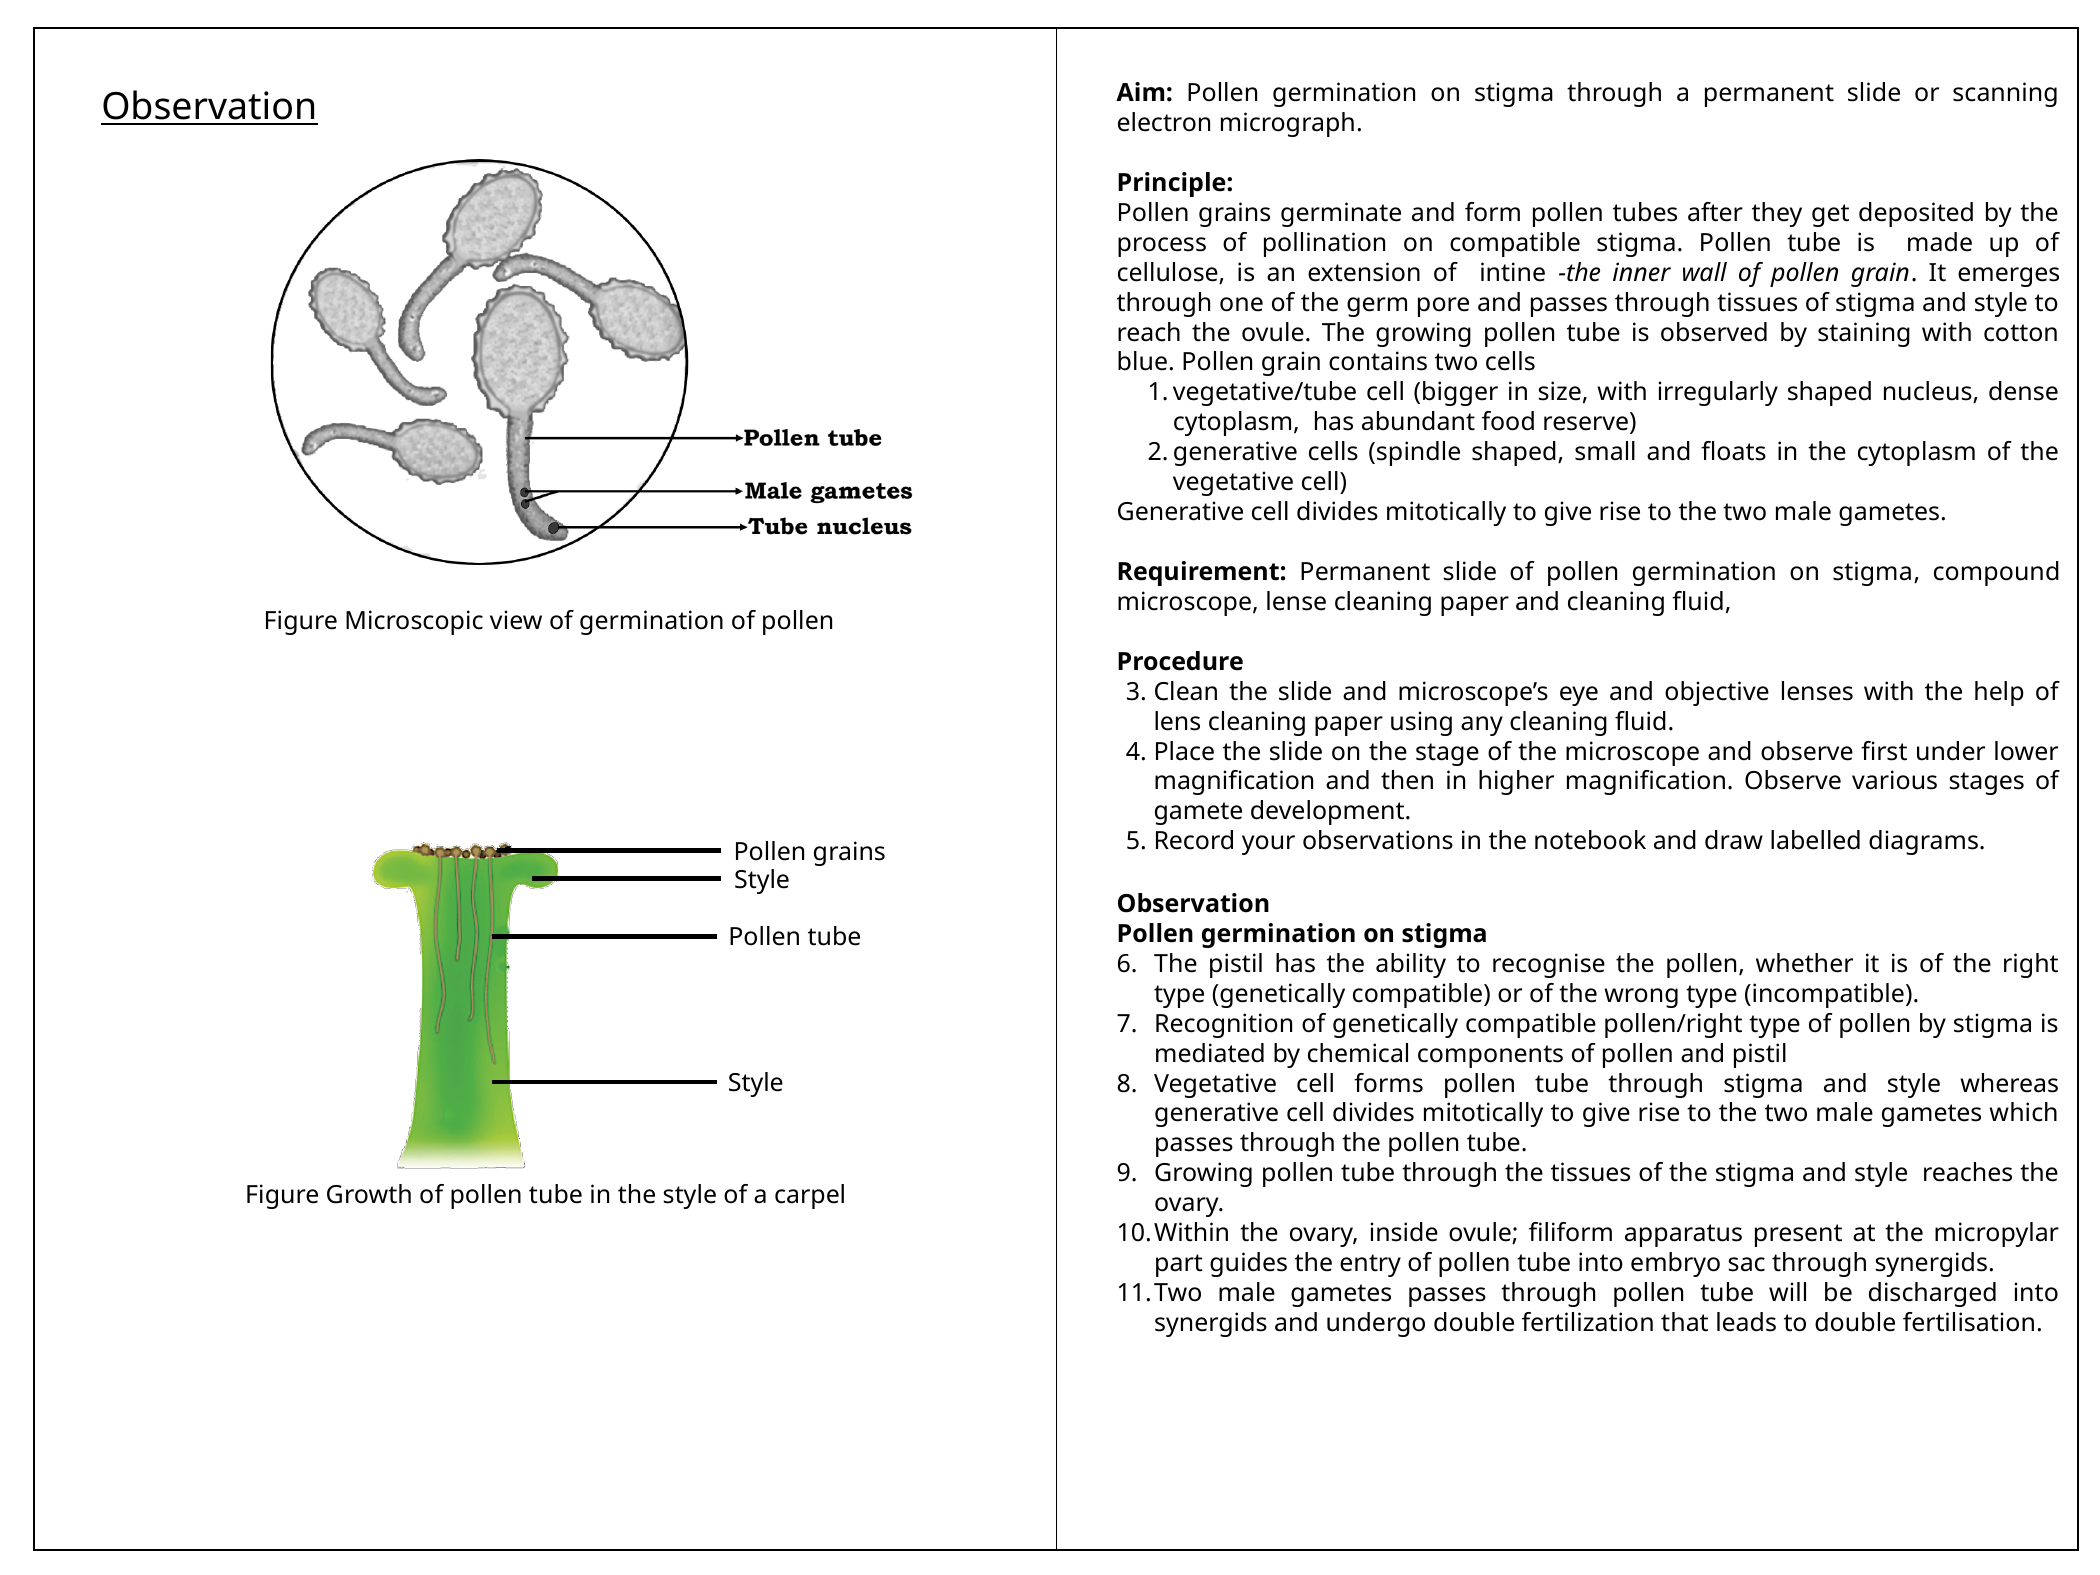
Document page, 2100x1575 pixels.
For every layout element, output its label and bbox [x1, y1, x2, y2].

picture [370, 837, 564, 1171]
text_box [34, 28, 2079, 1550]
picture [270, 159, 947, 565]
